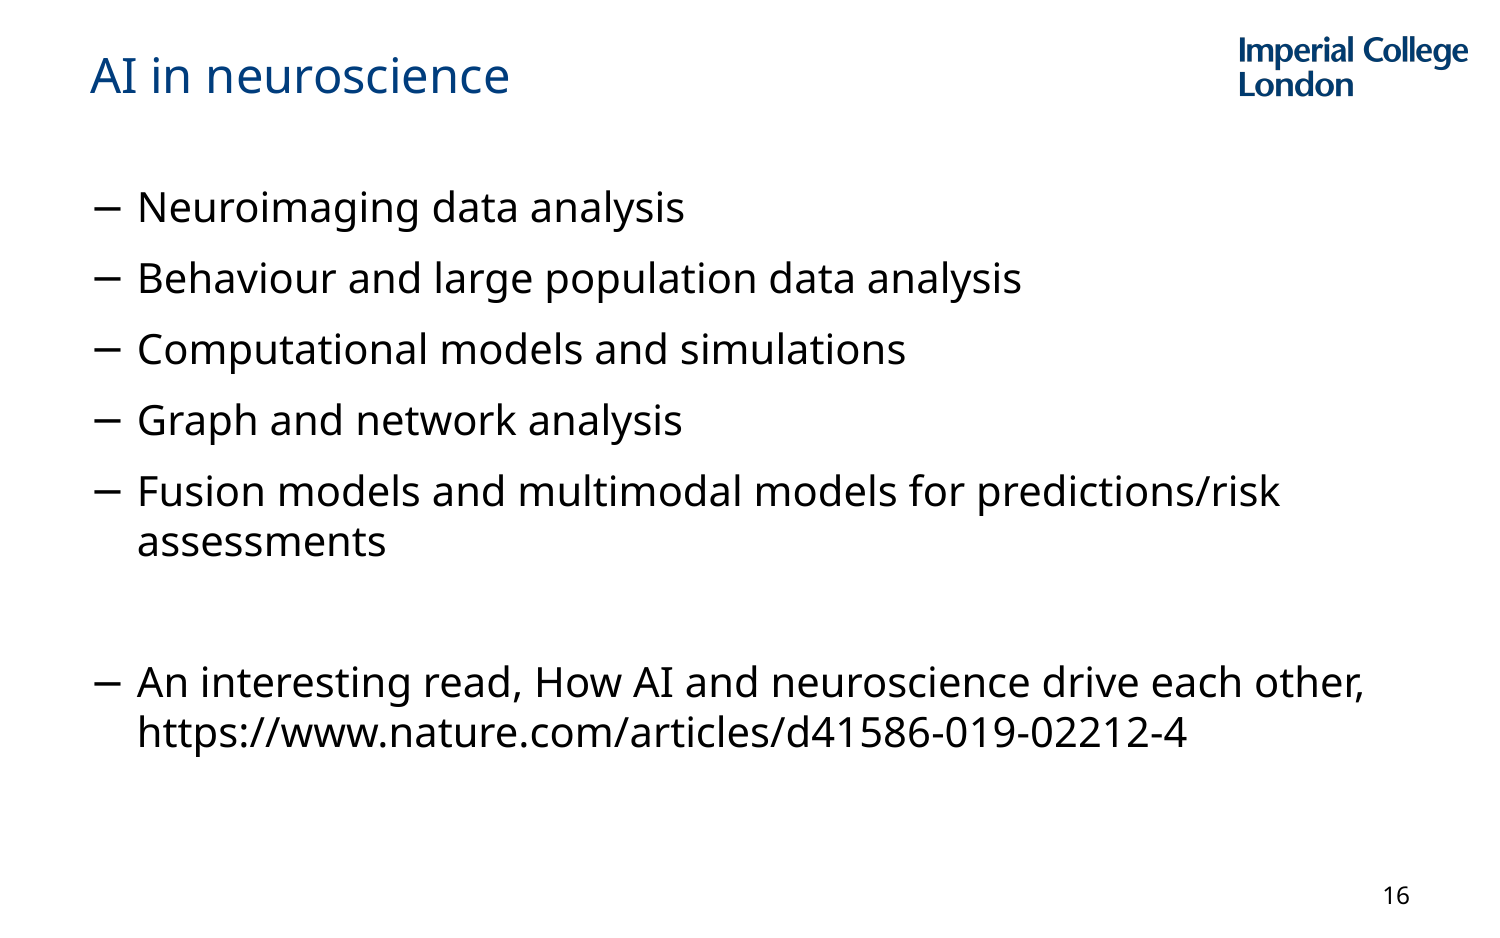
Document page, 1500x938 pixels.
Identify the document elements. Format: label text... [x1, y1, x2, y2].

picture [1425, 18, 1486, 114]
title AI in neuroscience [75, 0, 1425, 153]
slide_number 16 [1074, 872, 1426, 920]
list Neuroimaging data analysis Behaviour and large population data analysis Computational models and simulations Graph and network analysis Fusion models and multimodal models for predictions/risk assessments An interesting read, How AI and neuroscience drive each other, https://www.nature.com/articles/d41586-019-02212-4 [75, 173, 1425, 853]
